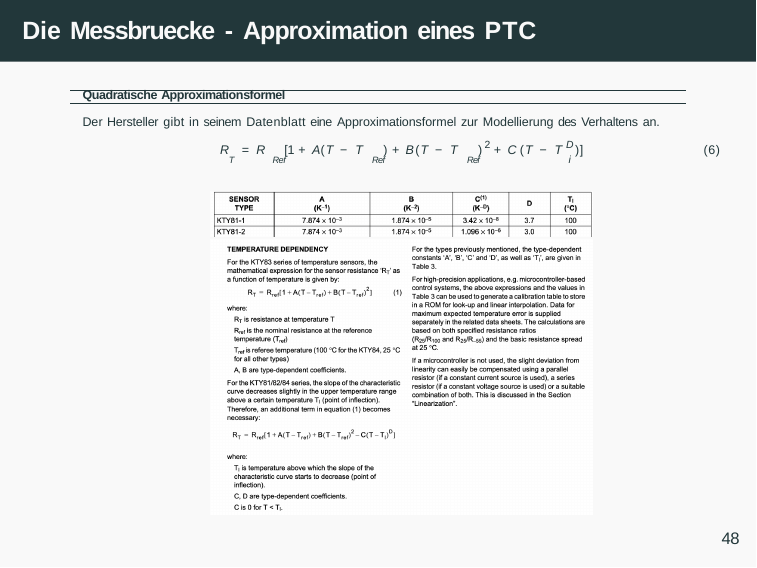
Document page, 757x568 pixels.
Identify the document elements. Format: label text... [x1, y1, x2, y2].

text_box T Ref Ref Ref i [222, 158, 572, 168]
title Die Messbruecke - Approximation eines PTC [20, 12, 538, 110]
text_box R = R [1 + A(T − T ) + B(T − T ) + C (T − T )] [218, 140, 585, 158]
picture [209, 191, 594, 516]
slide_number 48 [715, 530, 748, 568]
text_box (6) [701, 140, 723, 158]
text_box 2 D [482, 135, 575, 140]
text_box Quadratische Approximationsformel Der Hersteller gibt in seinem Datenblatt eine Approximationsformel zur Modellierung des Verhaltens an. [80, 84, 661, 129]
